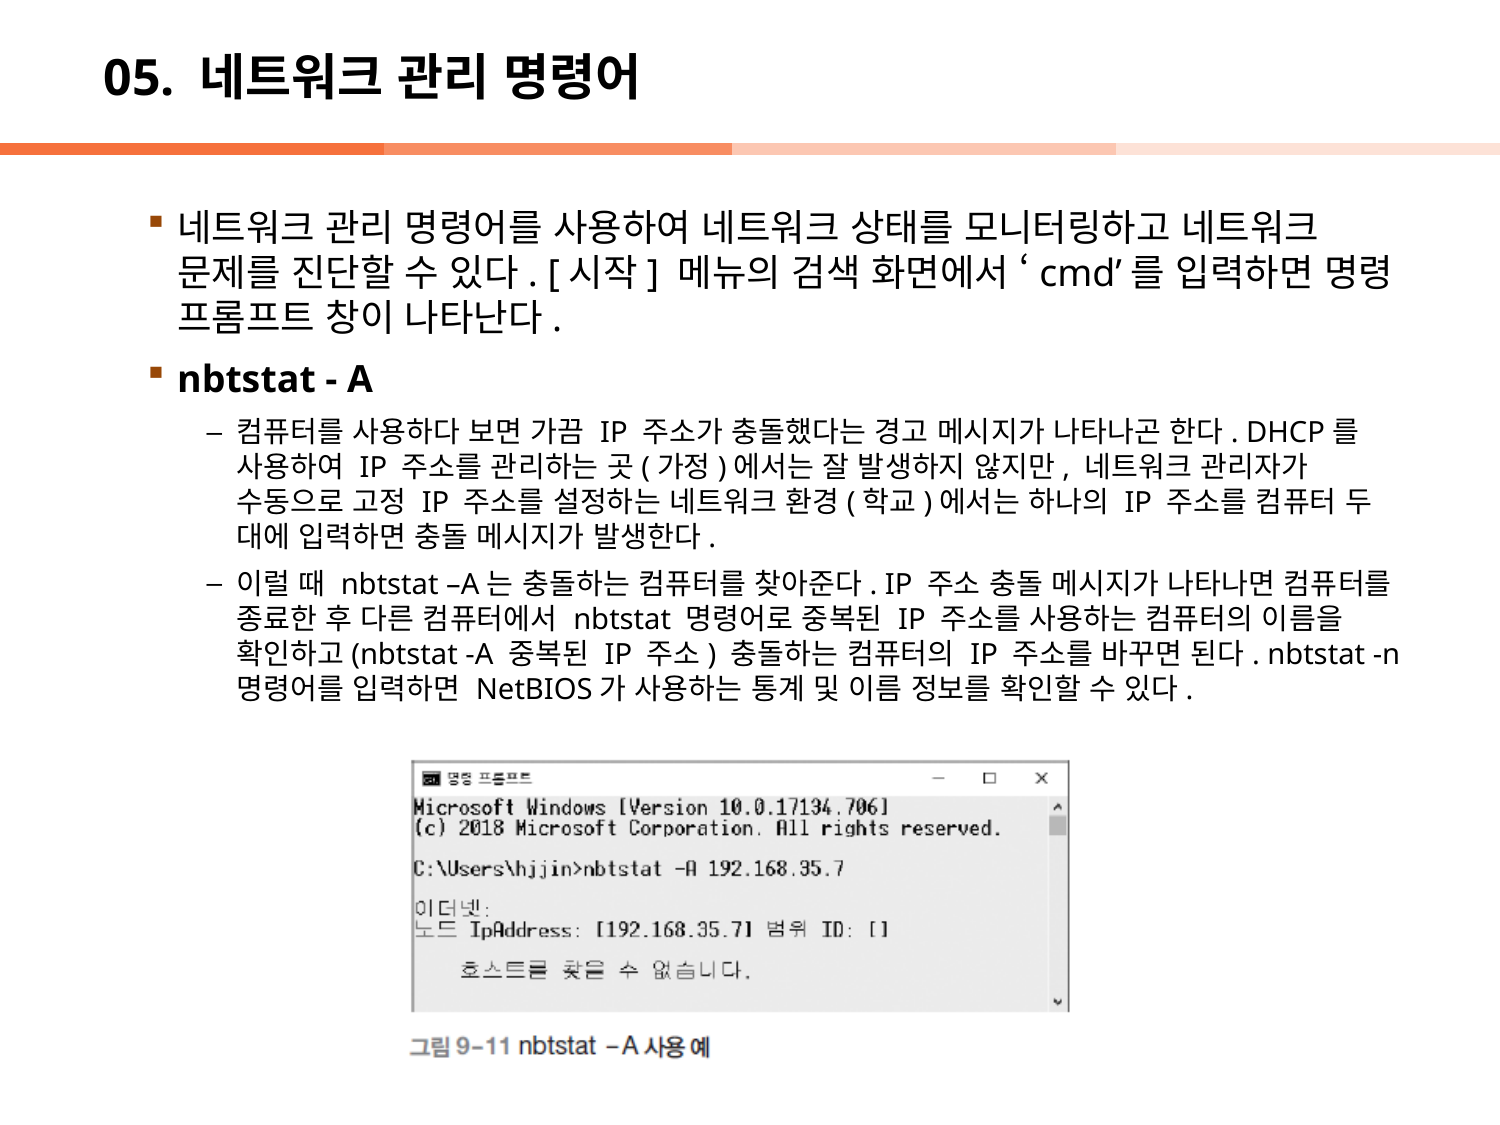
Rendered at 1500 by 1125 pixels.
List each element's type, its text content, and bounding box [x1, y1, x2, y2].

list 네트워크 관리 명령어를 사용하여 네트워크 상태를 모니터링하고 네트워크 문제를 진단할 수 있다. [시작] 메뉴의 검색 화면에서 ‘cmd’를 입력하면 명령 프롬프트 창이 나타난다. nbtstat - A 컴퓨터를 사용하다 보면 가끔 IP 주소가 충돌했다는 경고 메시지가 나타나곤 한다. DHCP를 사용하여 IP 주소를 관리하는 곳(가정)에서는 잘 발생하지 않지만, 네트워크 관리자가 수동으로 고정 IP 주소를 설정하는 네트워크 환경(학교)에서는 하나의 IP 주소를 컴퓨터 두 대에 입력하면 충돌 메시지가 발생한다. 이럴 때 nbtstat –A는 충돌하는 컴퓨터를 찾아준다. IP 주소 충돌 메시지가 나타나면 컴퓨터를 종료한 후 다른 컴퓨터에서 nbtstat 명령어로 중복된 IP 주소를 사용하는 컴퓨터의 이름을 확인하고(nbtstat -A 중복된 IP 주소) 충돌하는 컴퓨터의 IP 주소를 바꾸면 된다. nbtstat -n 명령어를 입력하면 NetBIOS가 사용하는 통계 및 이름 정보를 확인할 수 있다. [88, 196, 1436, 1083]
picture [398, 751, 1101, 1065]
title 05. 네트워크 관리 명령어 [88, 30, 1330, 121]
